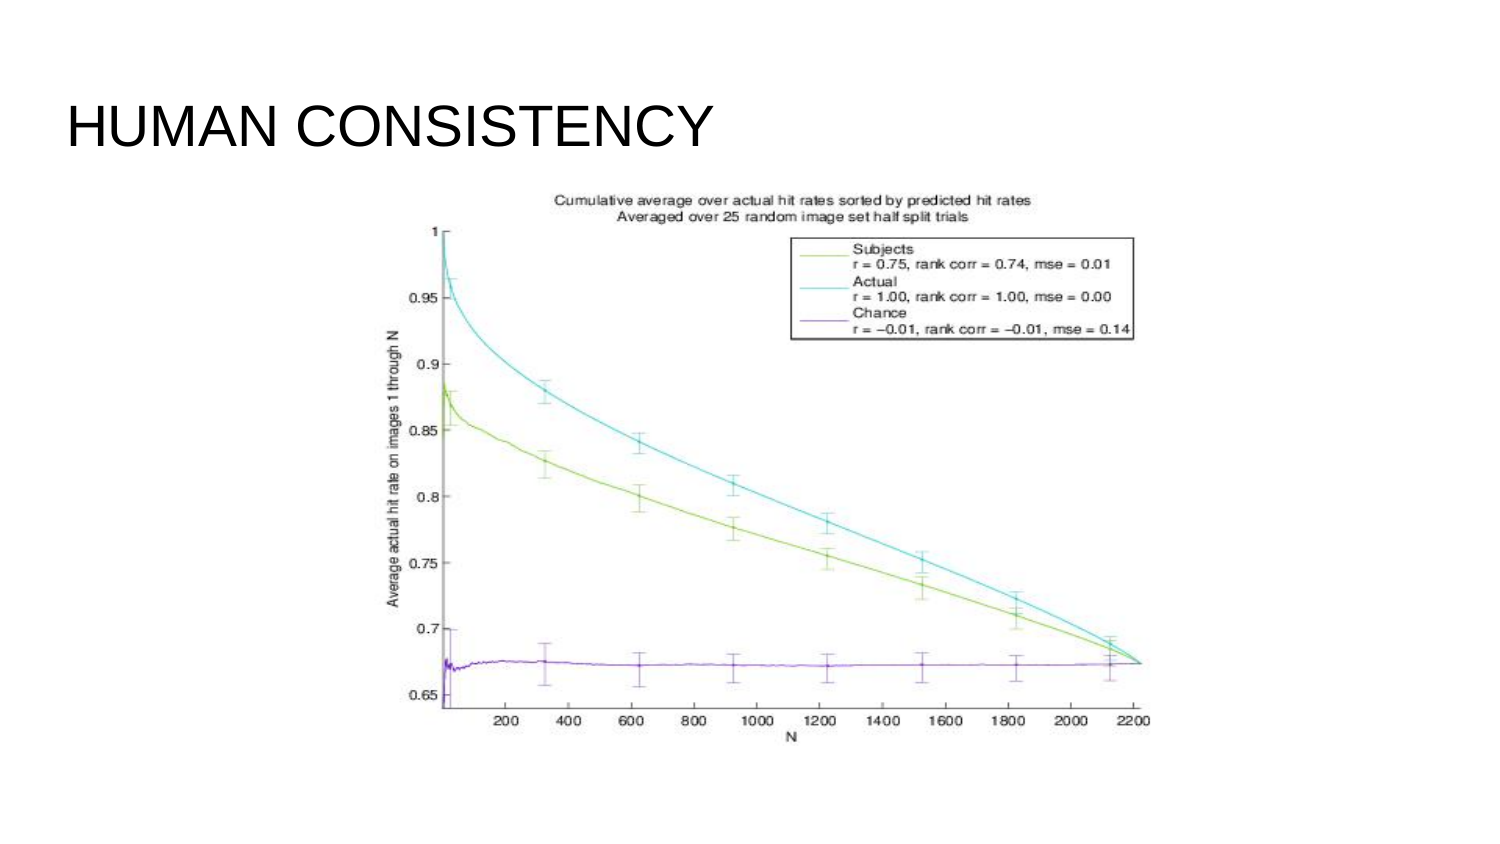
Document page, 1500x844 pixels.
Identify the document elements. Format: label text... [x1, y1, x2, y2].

title HUMAN CONSISTENCY [51, 72, 1449, 167]
picture [327, 178, 1173, 755]
